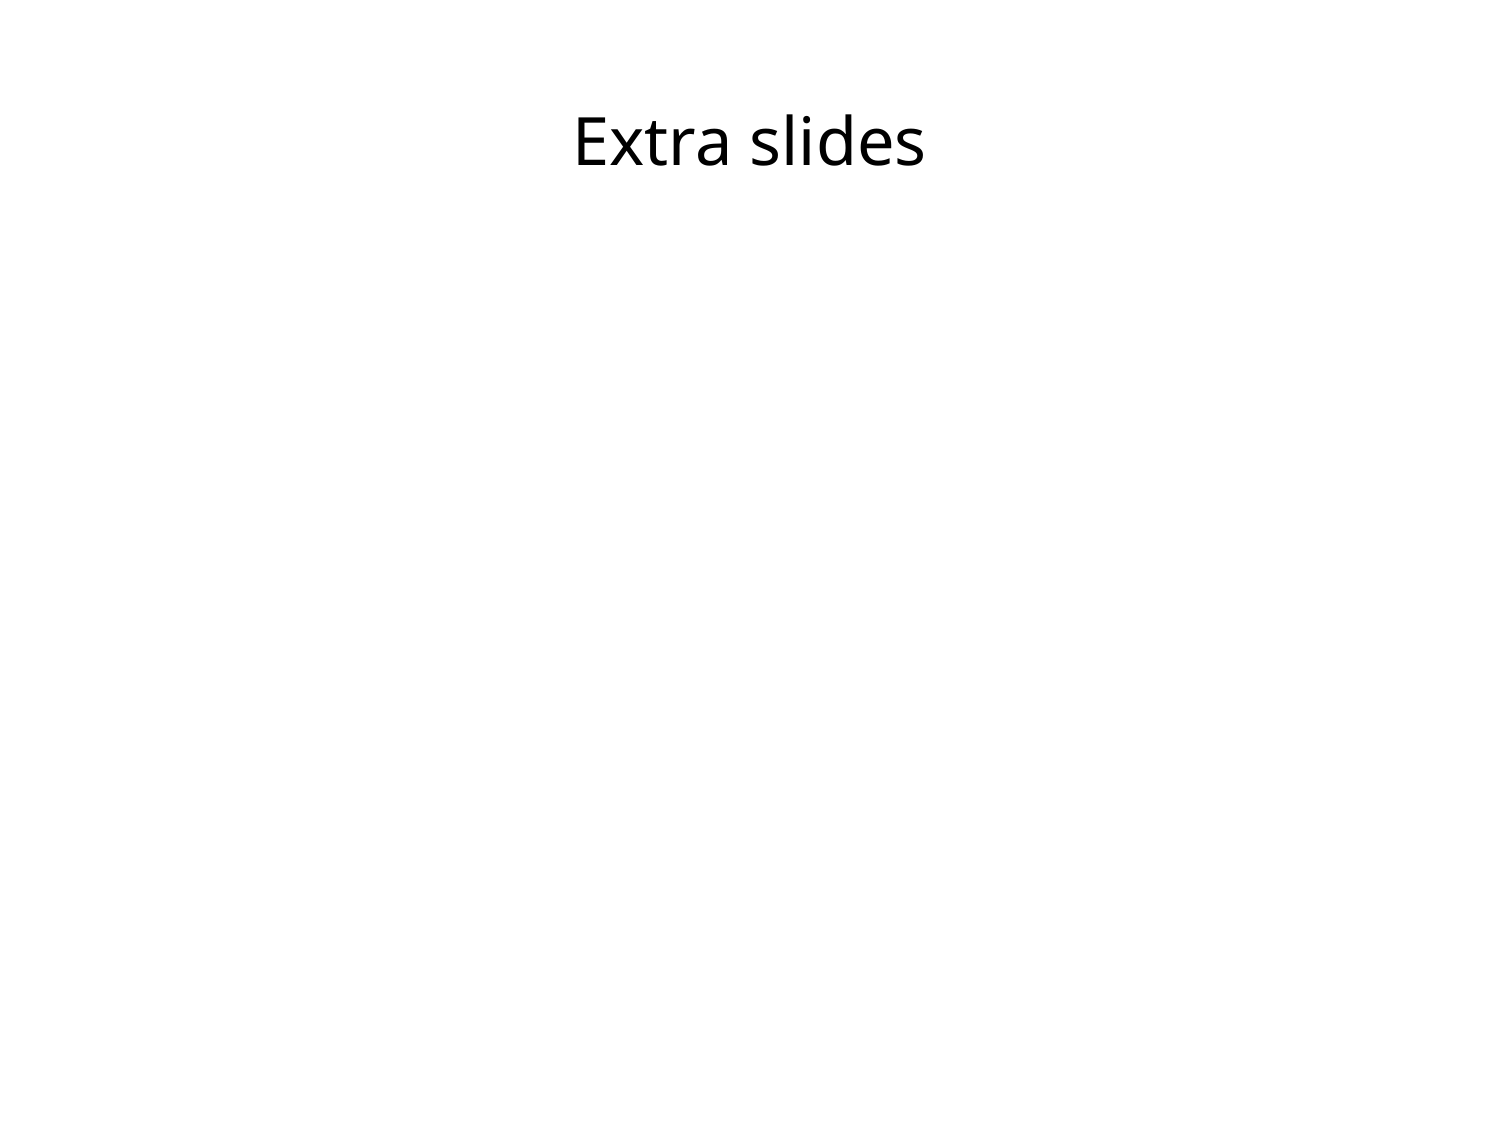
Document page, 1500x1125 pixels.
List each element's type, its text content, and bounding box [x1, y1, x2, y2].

title Extra slides [75, 45, 1425, 233]
